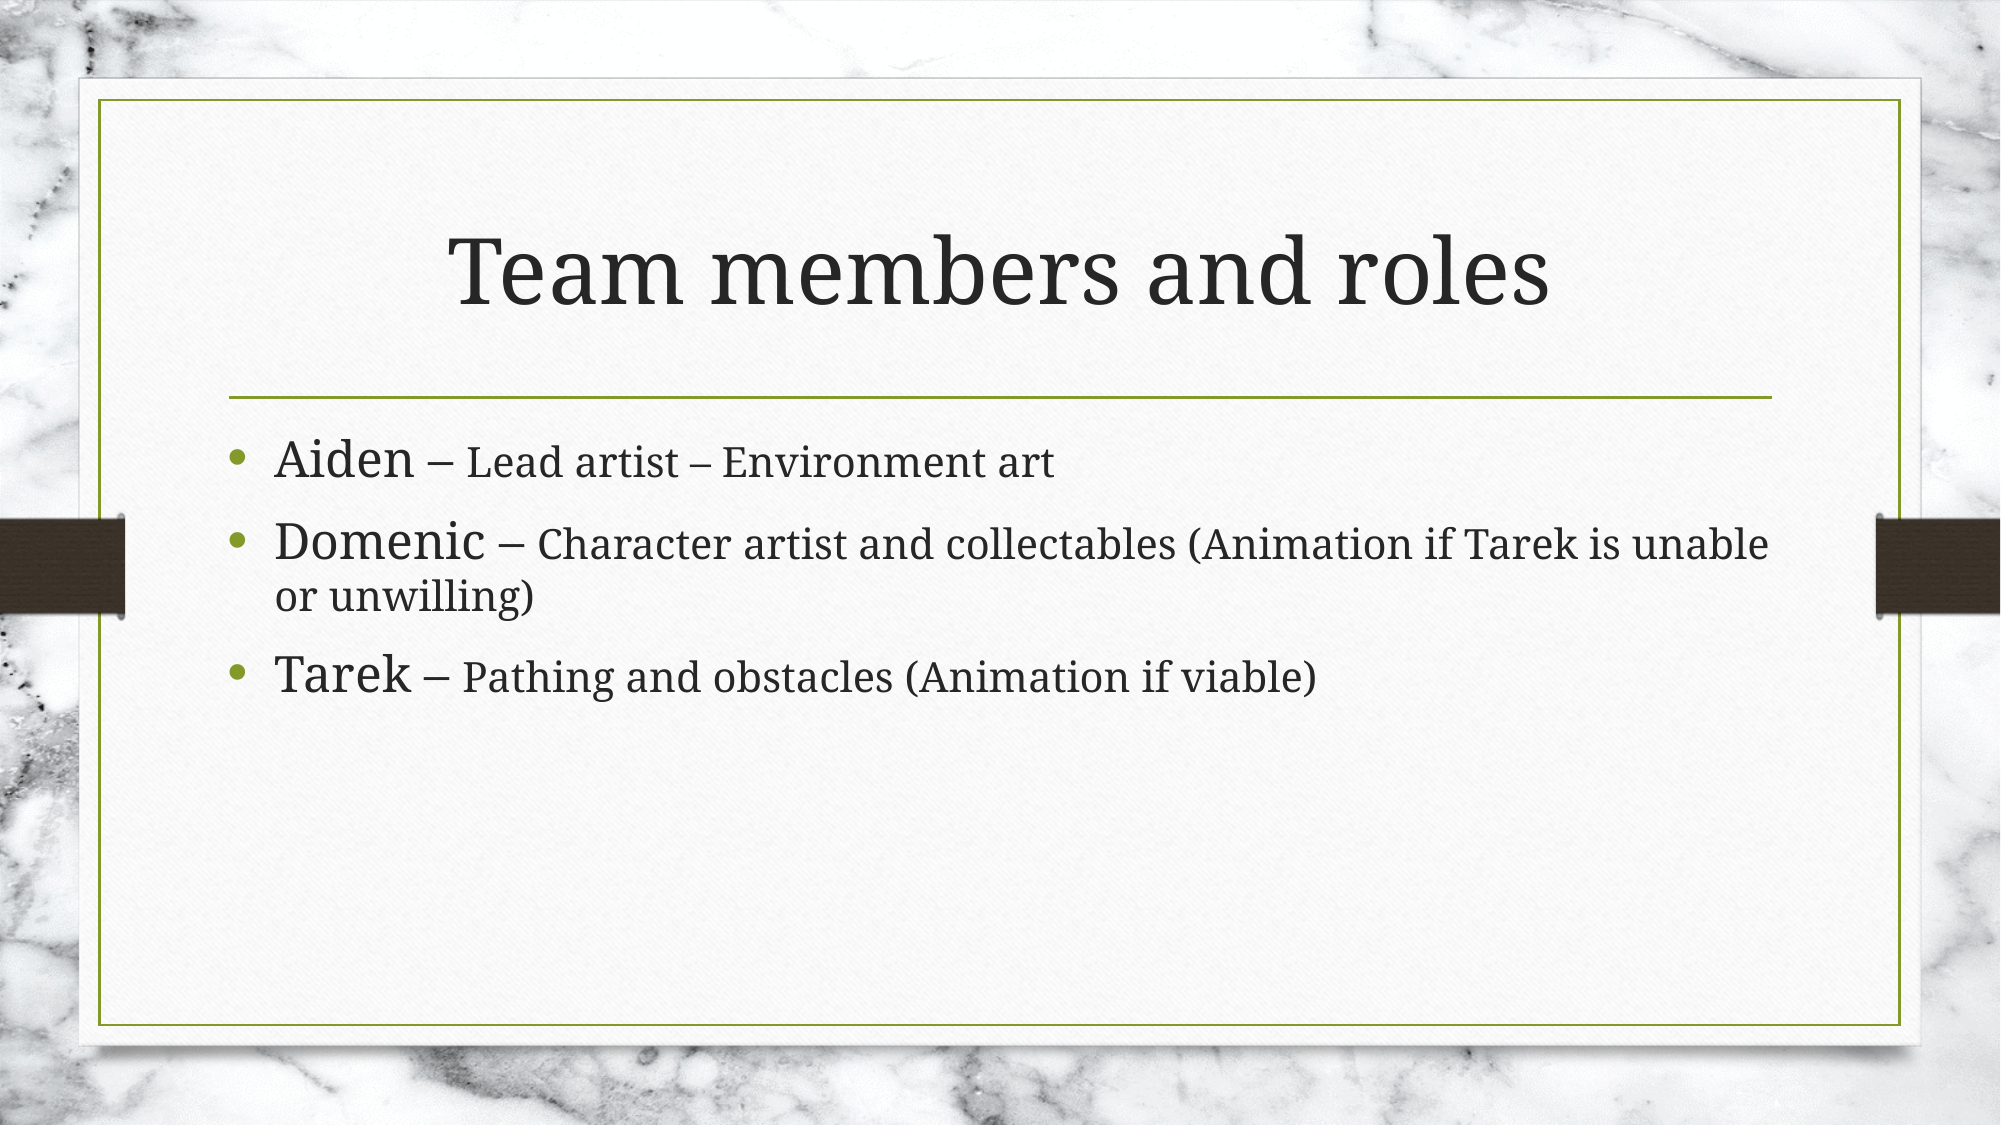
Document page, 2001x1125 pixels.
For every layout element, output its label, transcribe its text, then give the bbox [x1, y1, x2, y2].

picture [0, 0, 2001, 1125]
list Aiden – Lead artist – Environment art Domenic – Character artist and collectables (Animation if Tarek is unable or unwilling) Tarek – Pathing and obstacles (Animation if viable) [212, 419, 1788, 964]
title Team members and roles [212, 161, 1788, 375]
